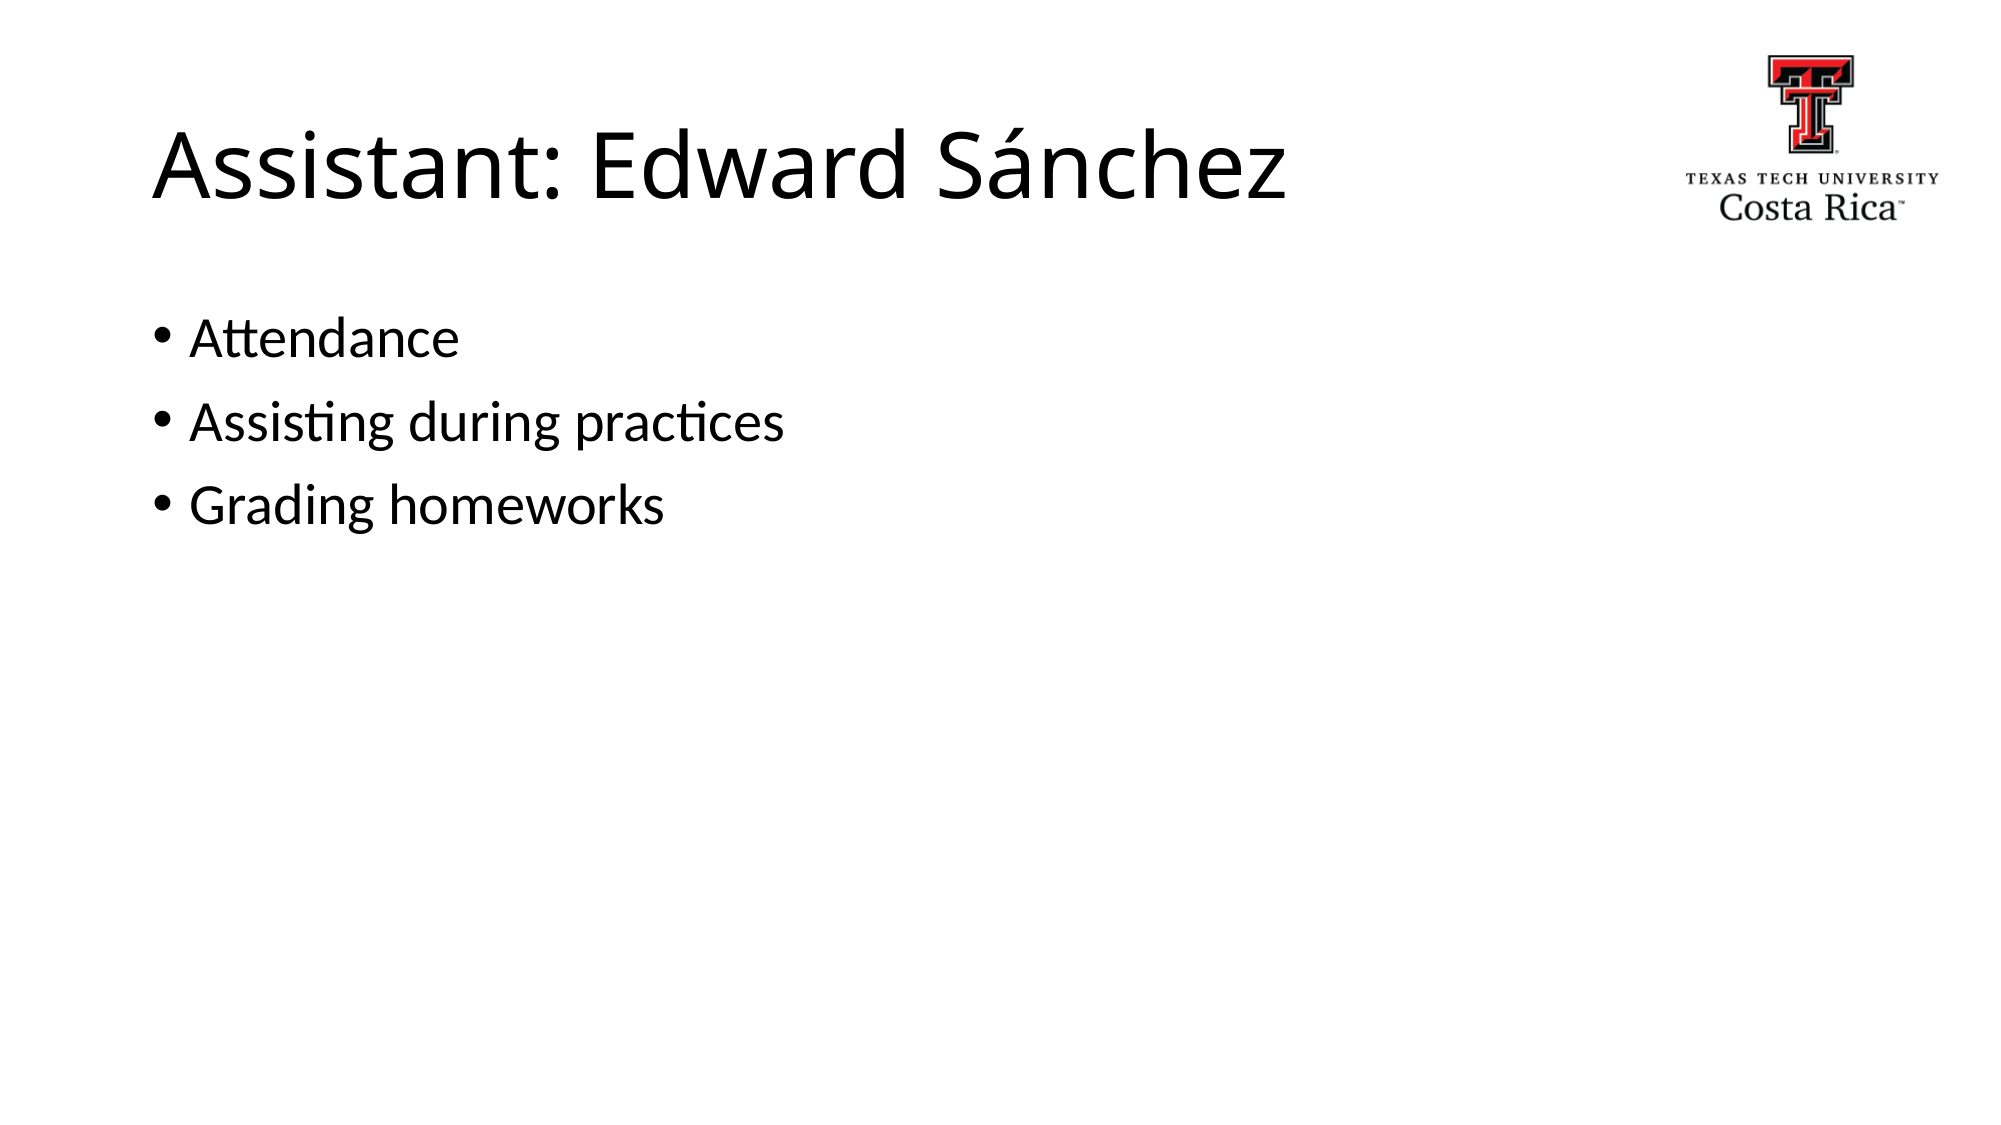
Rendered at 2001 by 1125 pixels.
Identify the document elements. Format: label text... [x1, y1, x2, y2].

title Assistant: Edward Sánchez [137, 59, 1863, 278]
picture [1664, 30, 1964, 251]
list Attendance Assisting during practices Grading homeworks [137, 299, 1863, 1014]
